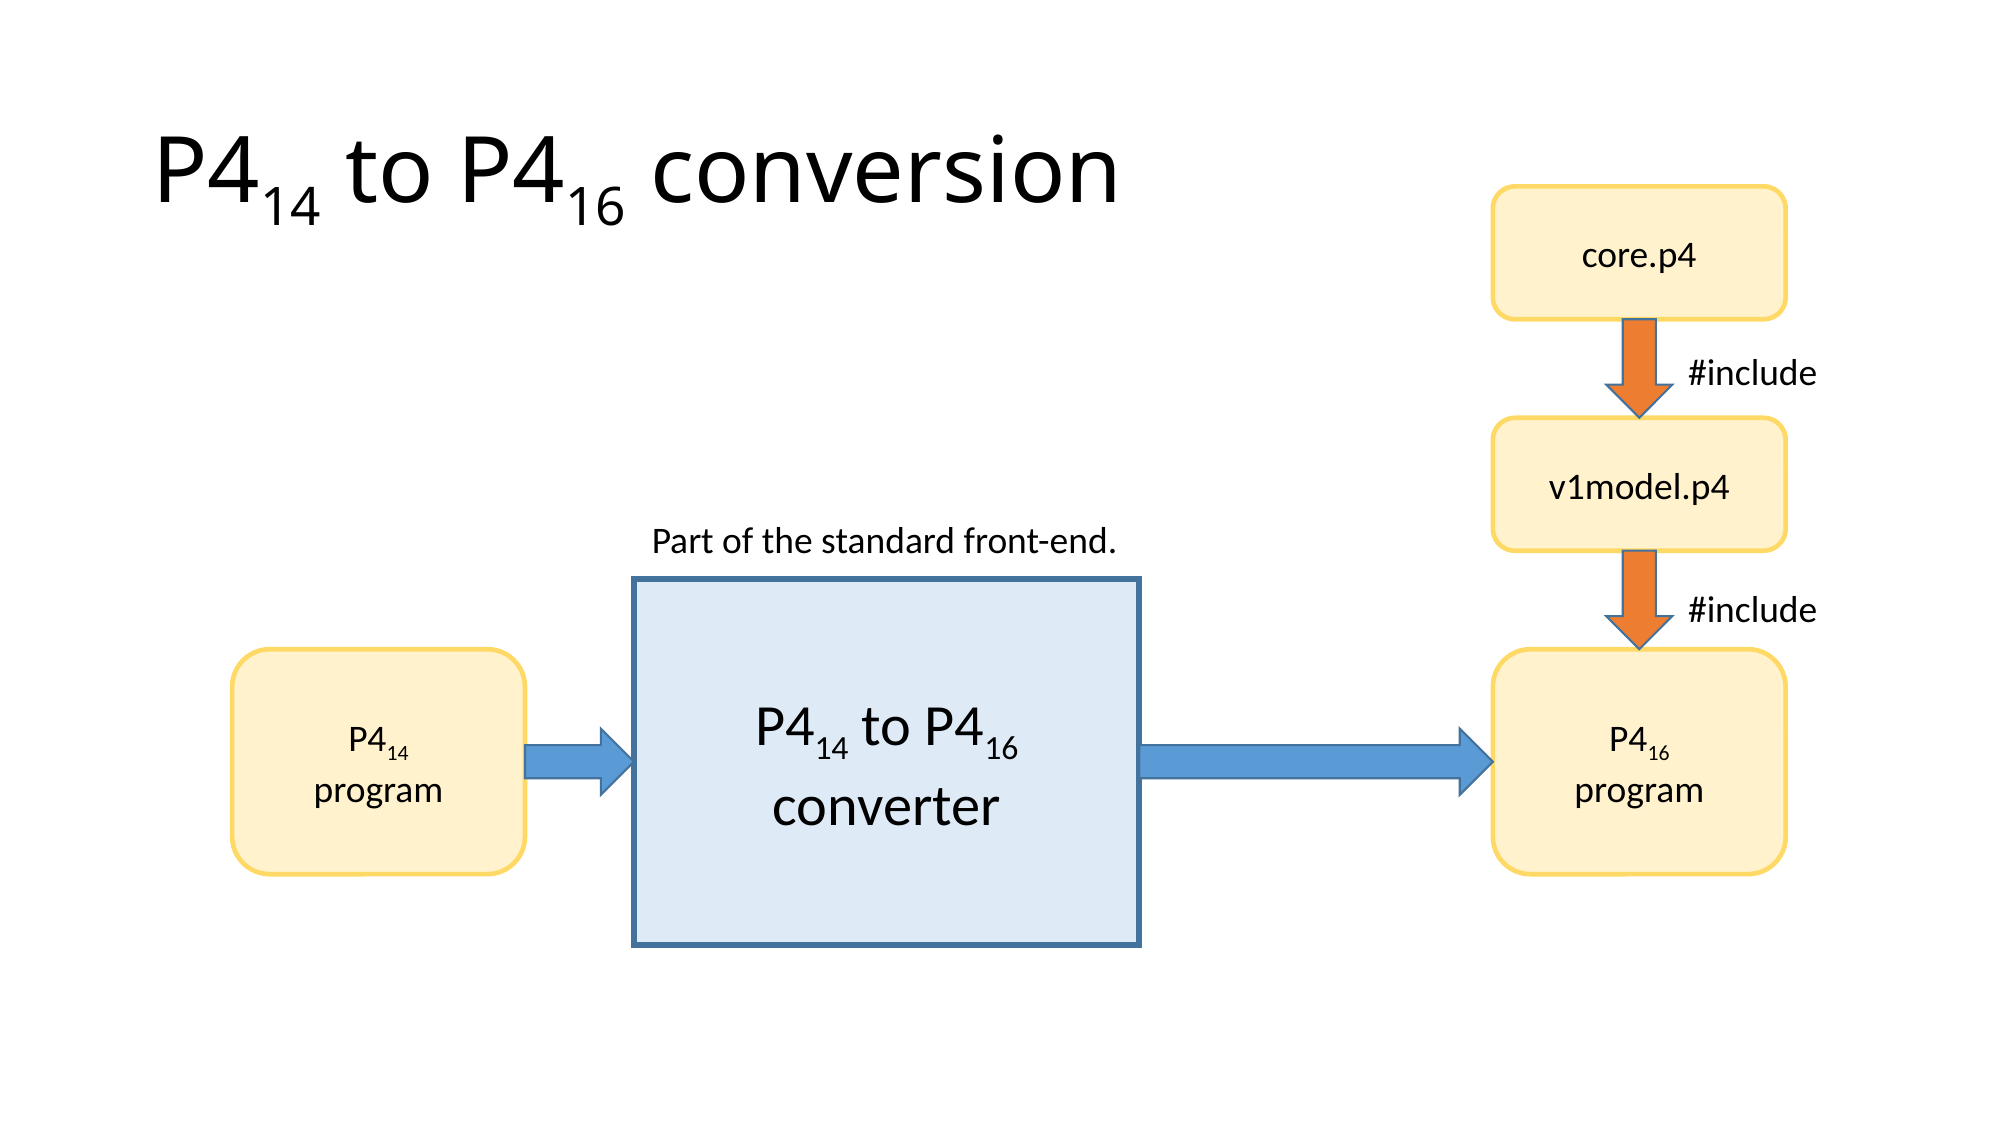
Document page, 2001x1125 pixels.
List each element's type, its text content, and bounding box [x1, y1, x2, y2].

text_box #include [1673, 340, 1833, 401]
text_box #include [1673, 577, 1833, 638]
text_box Part of the standard front-end. [637, 509, 1133, 569]
text_box [1138, 726, 1495, 798]
text_box [1603, 549, 1673, 651]
text_box [1603, 318, 1673, 420]
text_box P416 program [1491, 648, 1787, 876]
title P414 to P416 conversion [137, 59, 1863, 278]
text_box v1model.p4 [1491, 416, 1787, 552]
text_box P414 program [231, 648, 527, 876]
text_box [523, 726, 636, 798]
text_box P414 to P416 converter [633, 578, 1140, 946]
text_box core.p4 [1491, 185, 1787, 321]
